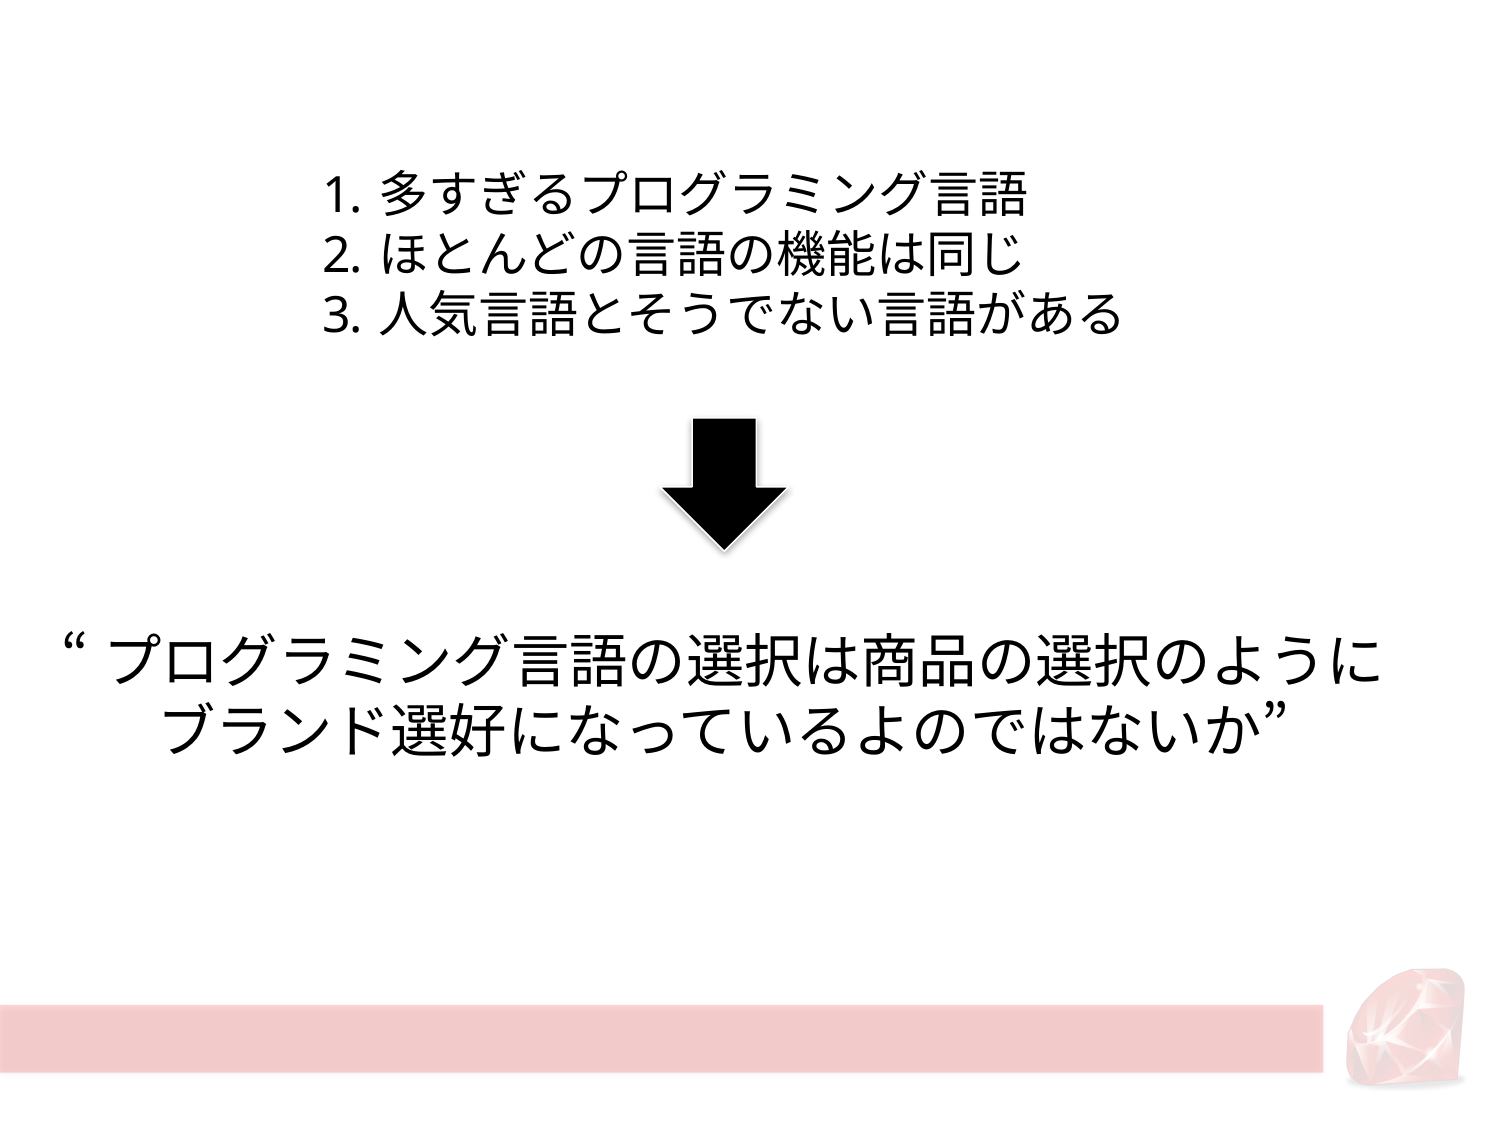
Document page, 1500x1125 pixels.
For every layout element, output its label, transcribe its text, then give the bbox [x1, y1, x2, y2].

text_box “プログラミング言語の選択は商品の選択のように ブランド選好になっているよのではないか” [25, 616, 1422, 772]
text_box [659, 417, 790, 552]
text_box 多すぎるプログラミング言語 ほとんどの言語の機能は同じ 人気言語とそうでない言語がある [307, 155, 1189, 351]
